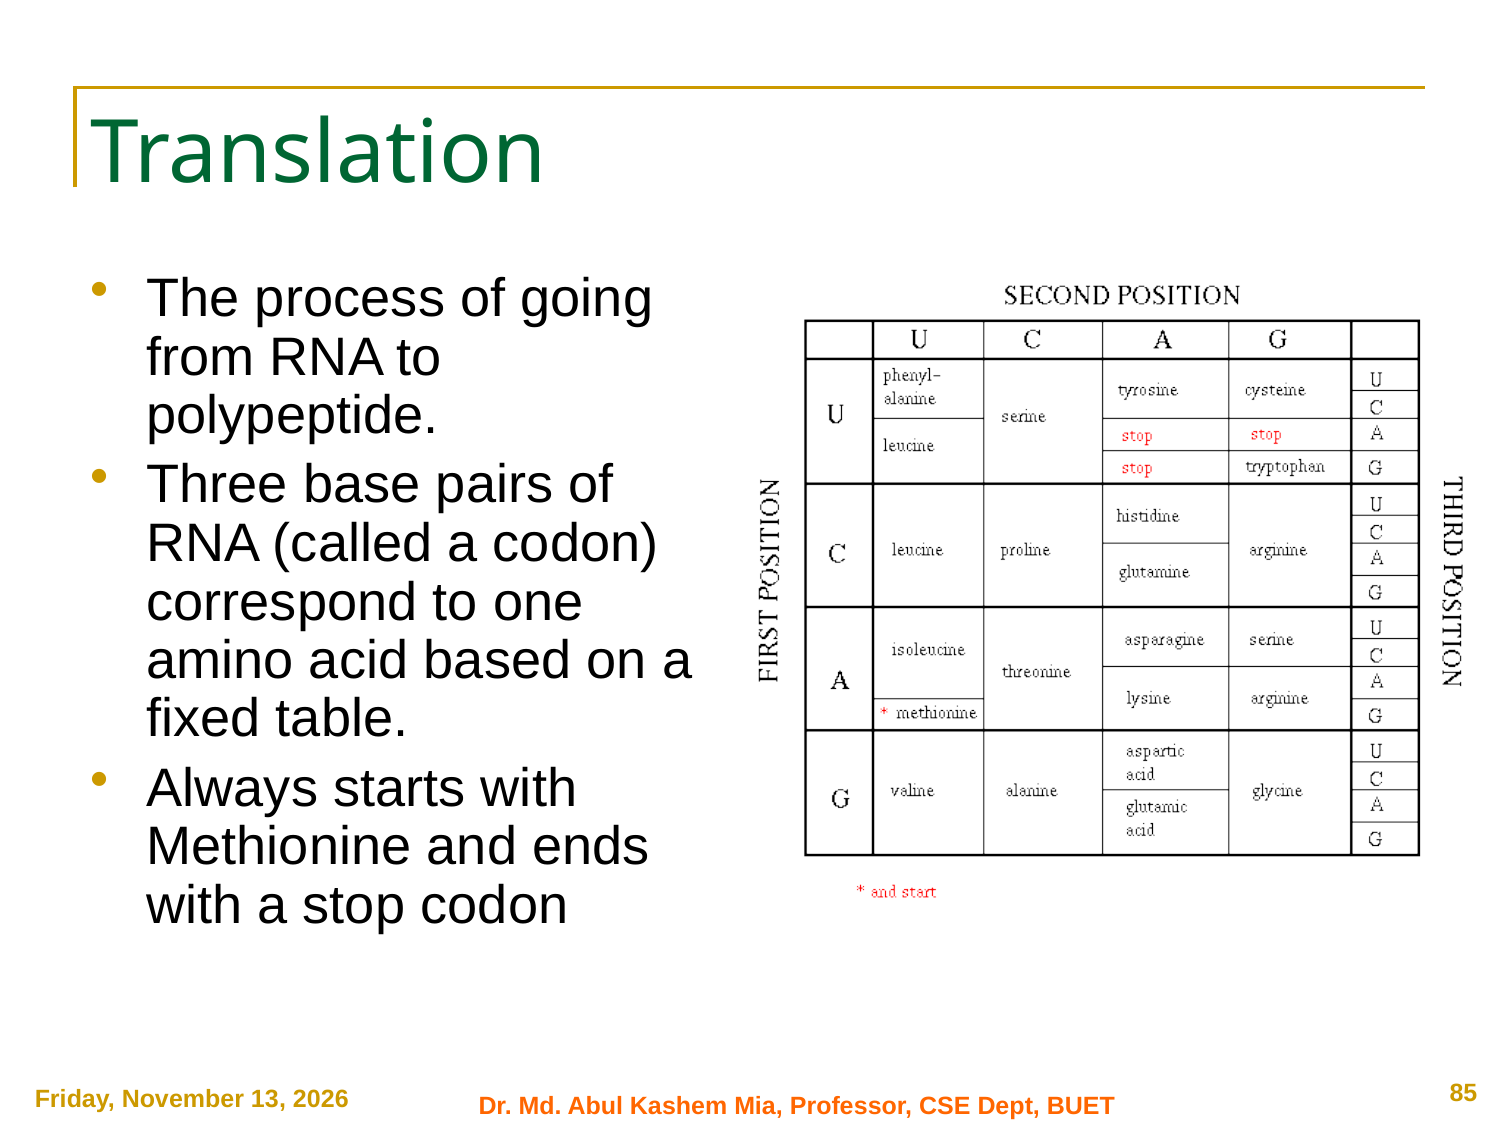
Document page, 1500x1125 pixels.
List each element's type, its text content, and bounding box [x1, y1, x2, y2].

list The process of going from RNA to polypeptide. Three base pairs of RNA (called a codon) correspond to one amino acid based on a fixed table. Always starts with Methionine and ends with a stop codon [75, 262, 738, 1006]
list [749, 274, 1488, 940]
title Translation [75, 87, 1425, 233]
